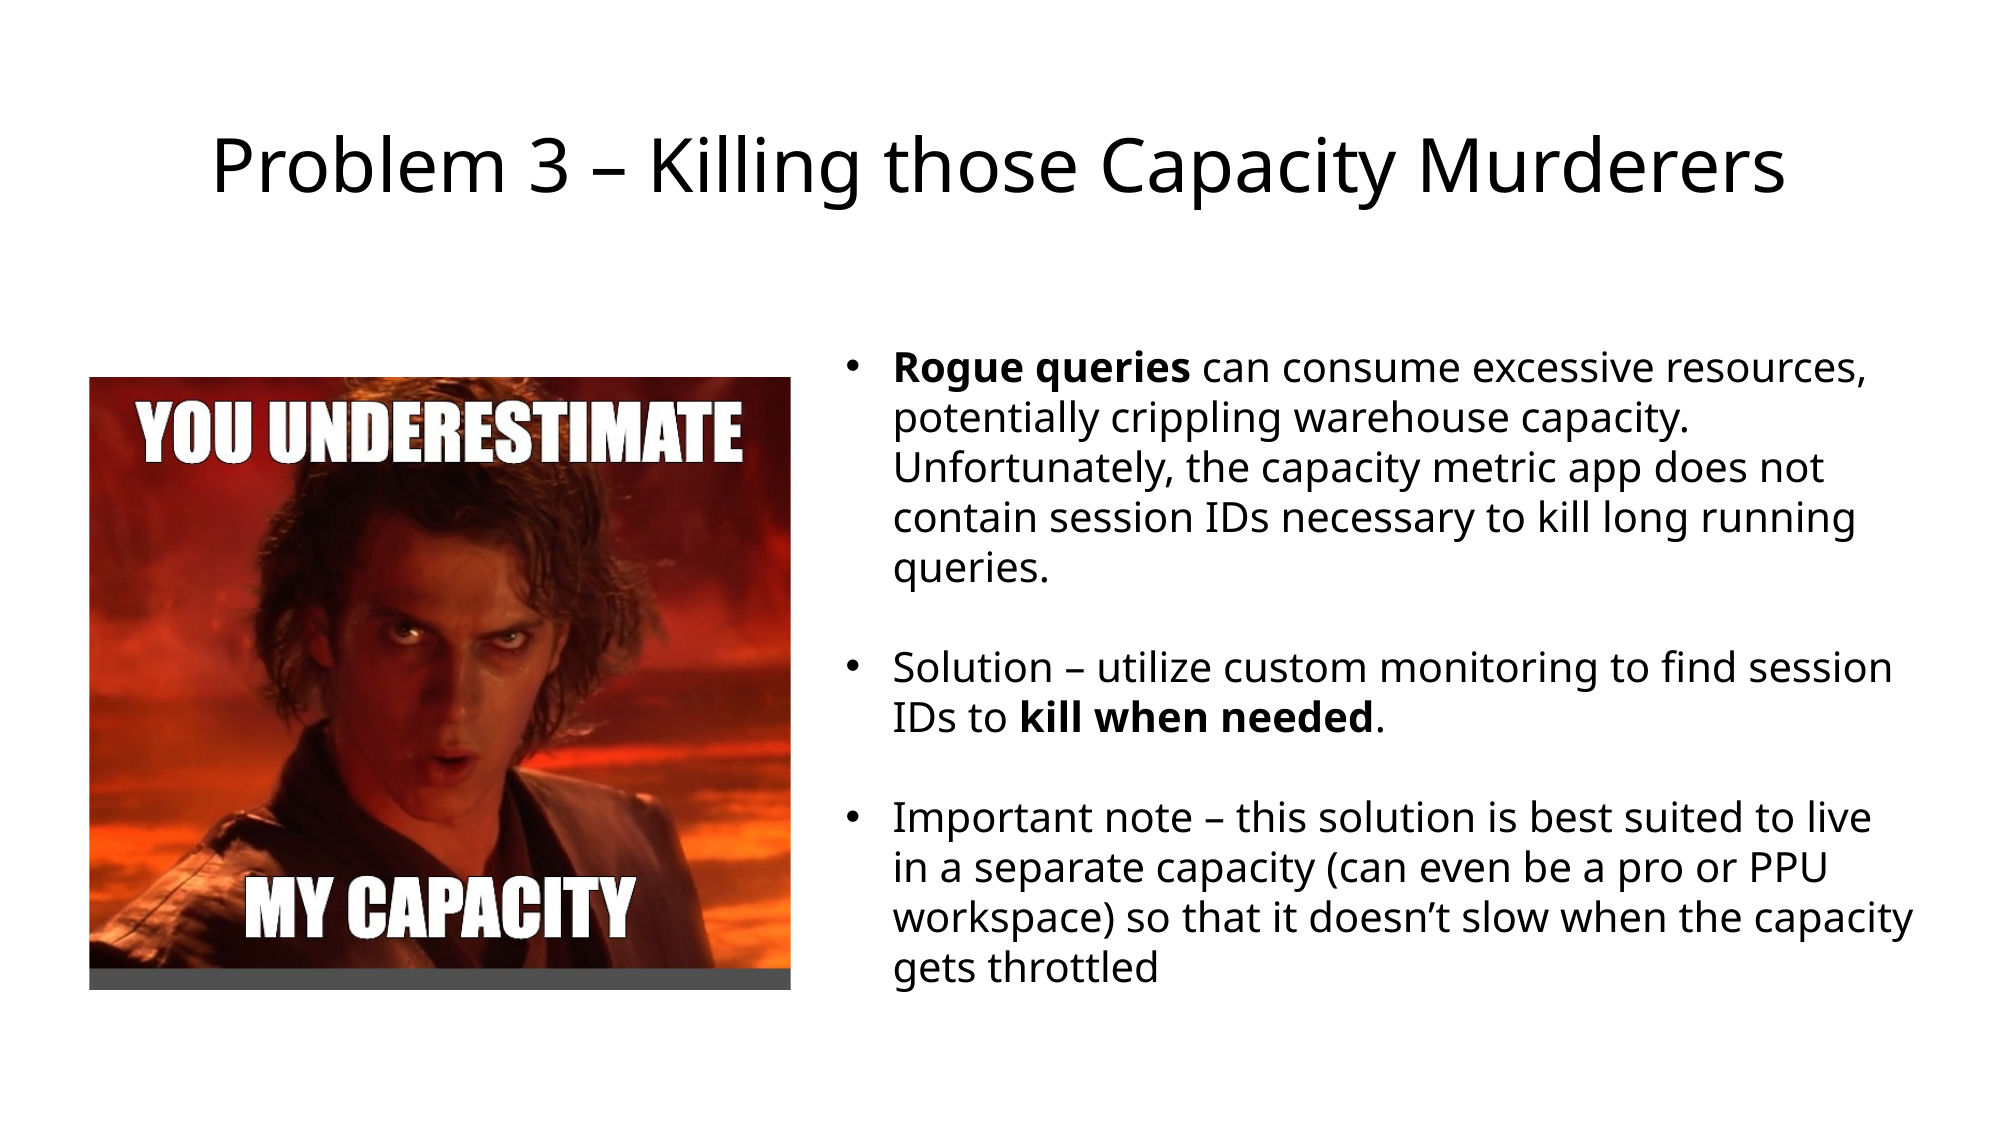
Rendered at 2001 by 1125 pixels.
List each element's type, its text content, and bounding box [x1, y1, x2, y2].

text_box Rogue queries can consume excessive resources, potentially crippling warehouse capacity. Unfortunately, the capacity metric app does not contain session IDs necessary to kill long running queries. Solution – utilize custom monitoring to find session IDs to kill when needed. Important note – this solution is best suited to live in a separate capacity (can even be a pro or PPU workspace) so that it doesn’t slow when the capacity gets throttled [830, 333, 1931, 1043]
title Problem 3 – Killing those Capacity Murderers [0, 59, 2000, 278]
picture [89, 377, 791, 990]
